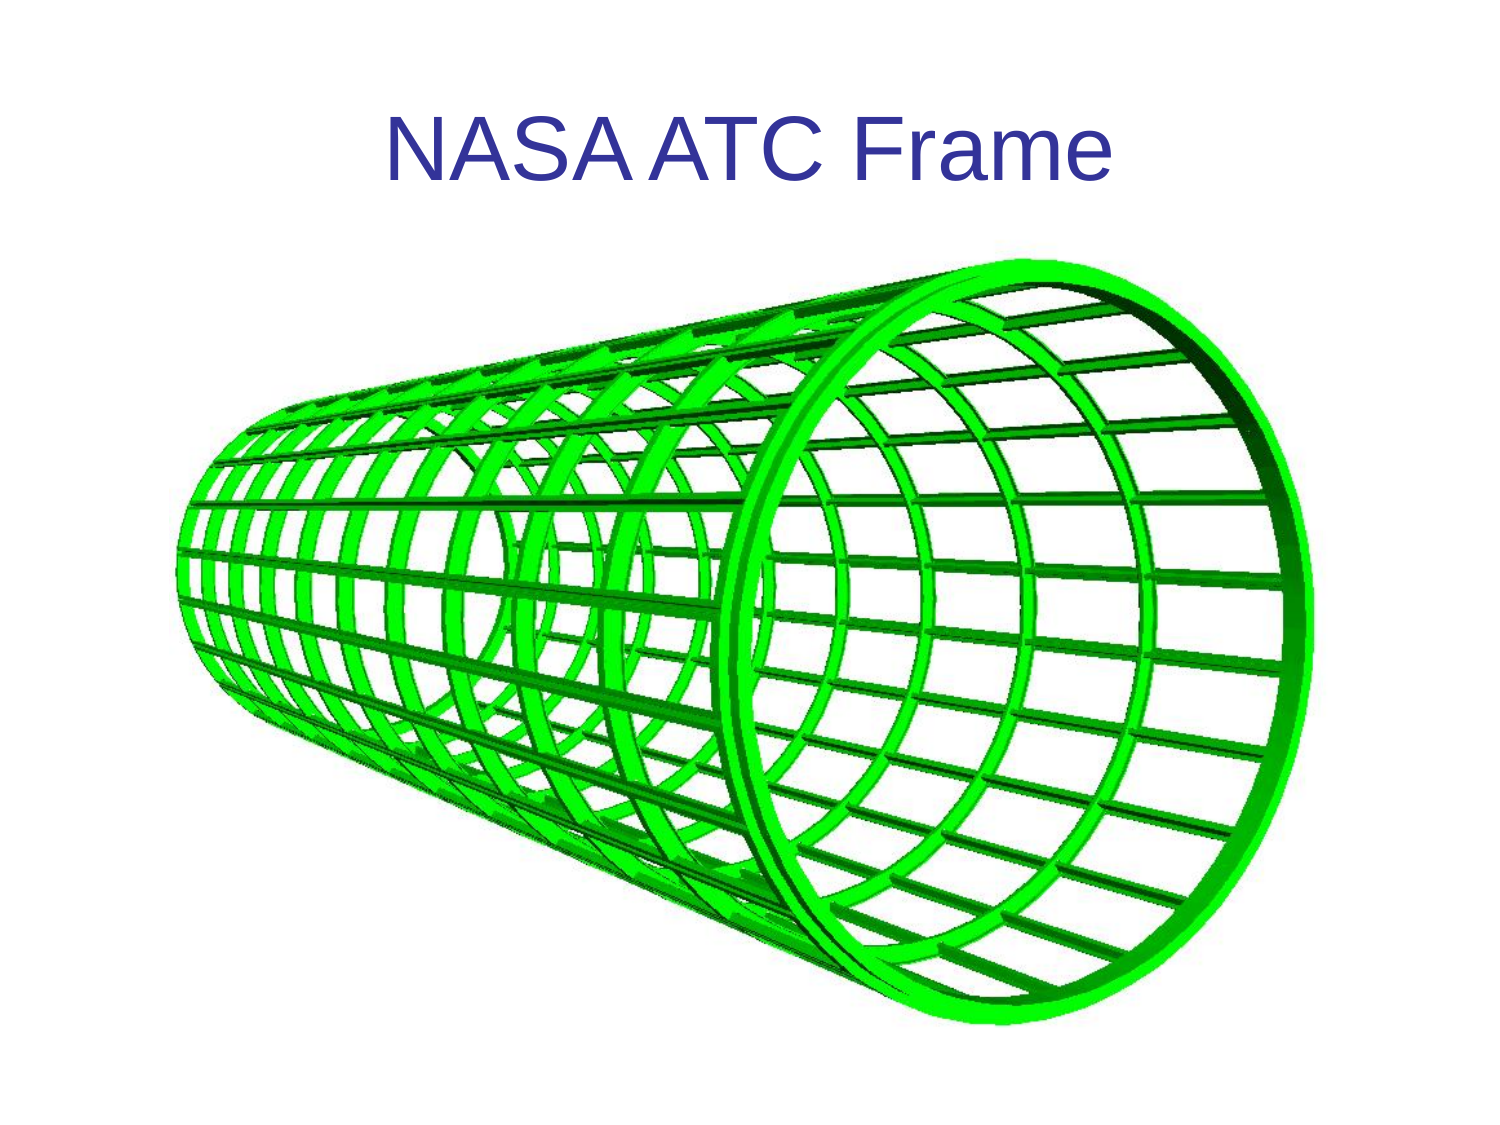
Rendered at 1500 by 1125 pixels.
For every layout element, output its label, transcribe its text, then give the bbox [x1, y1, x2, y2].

title NASA ATC Frame [112, 50, 1388, 238]
picture [168, 158, 1331, 1063]
